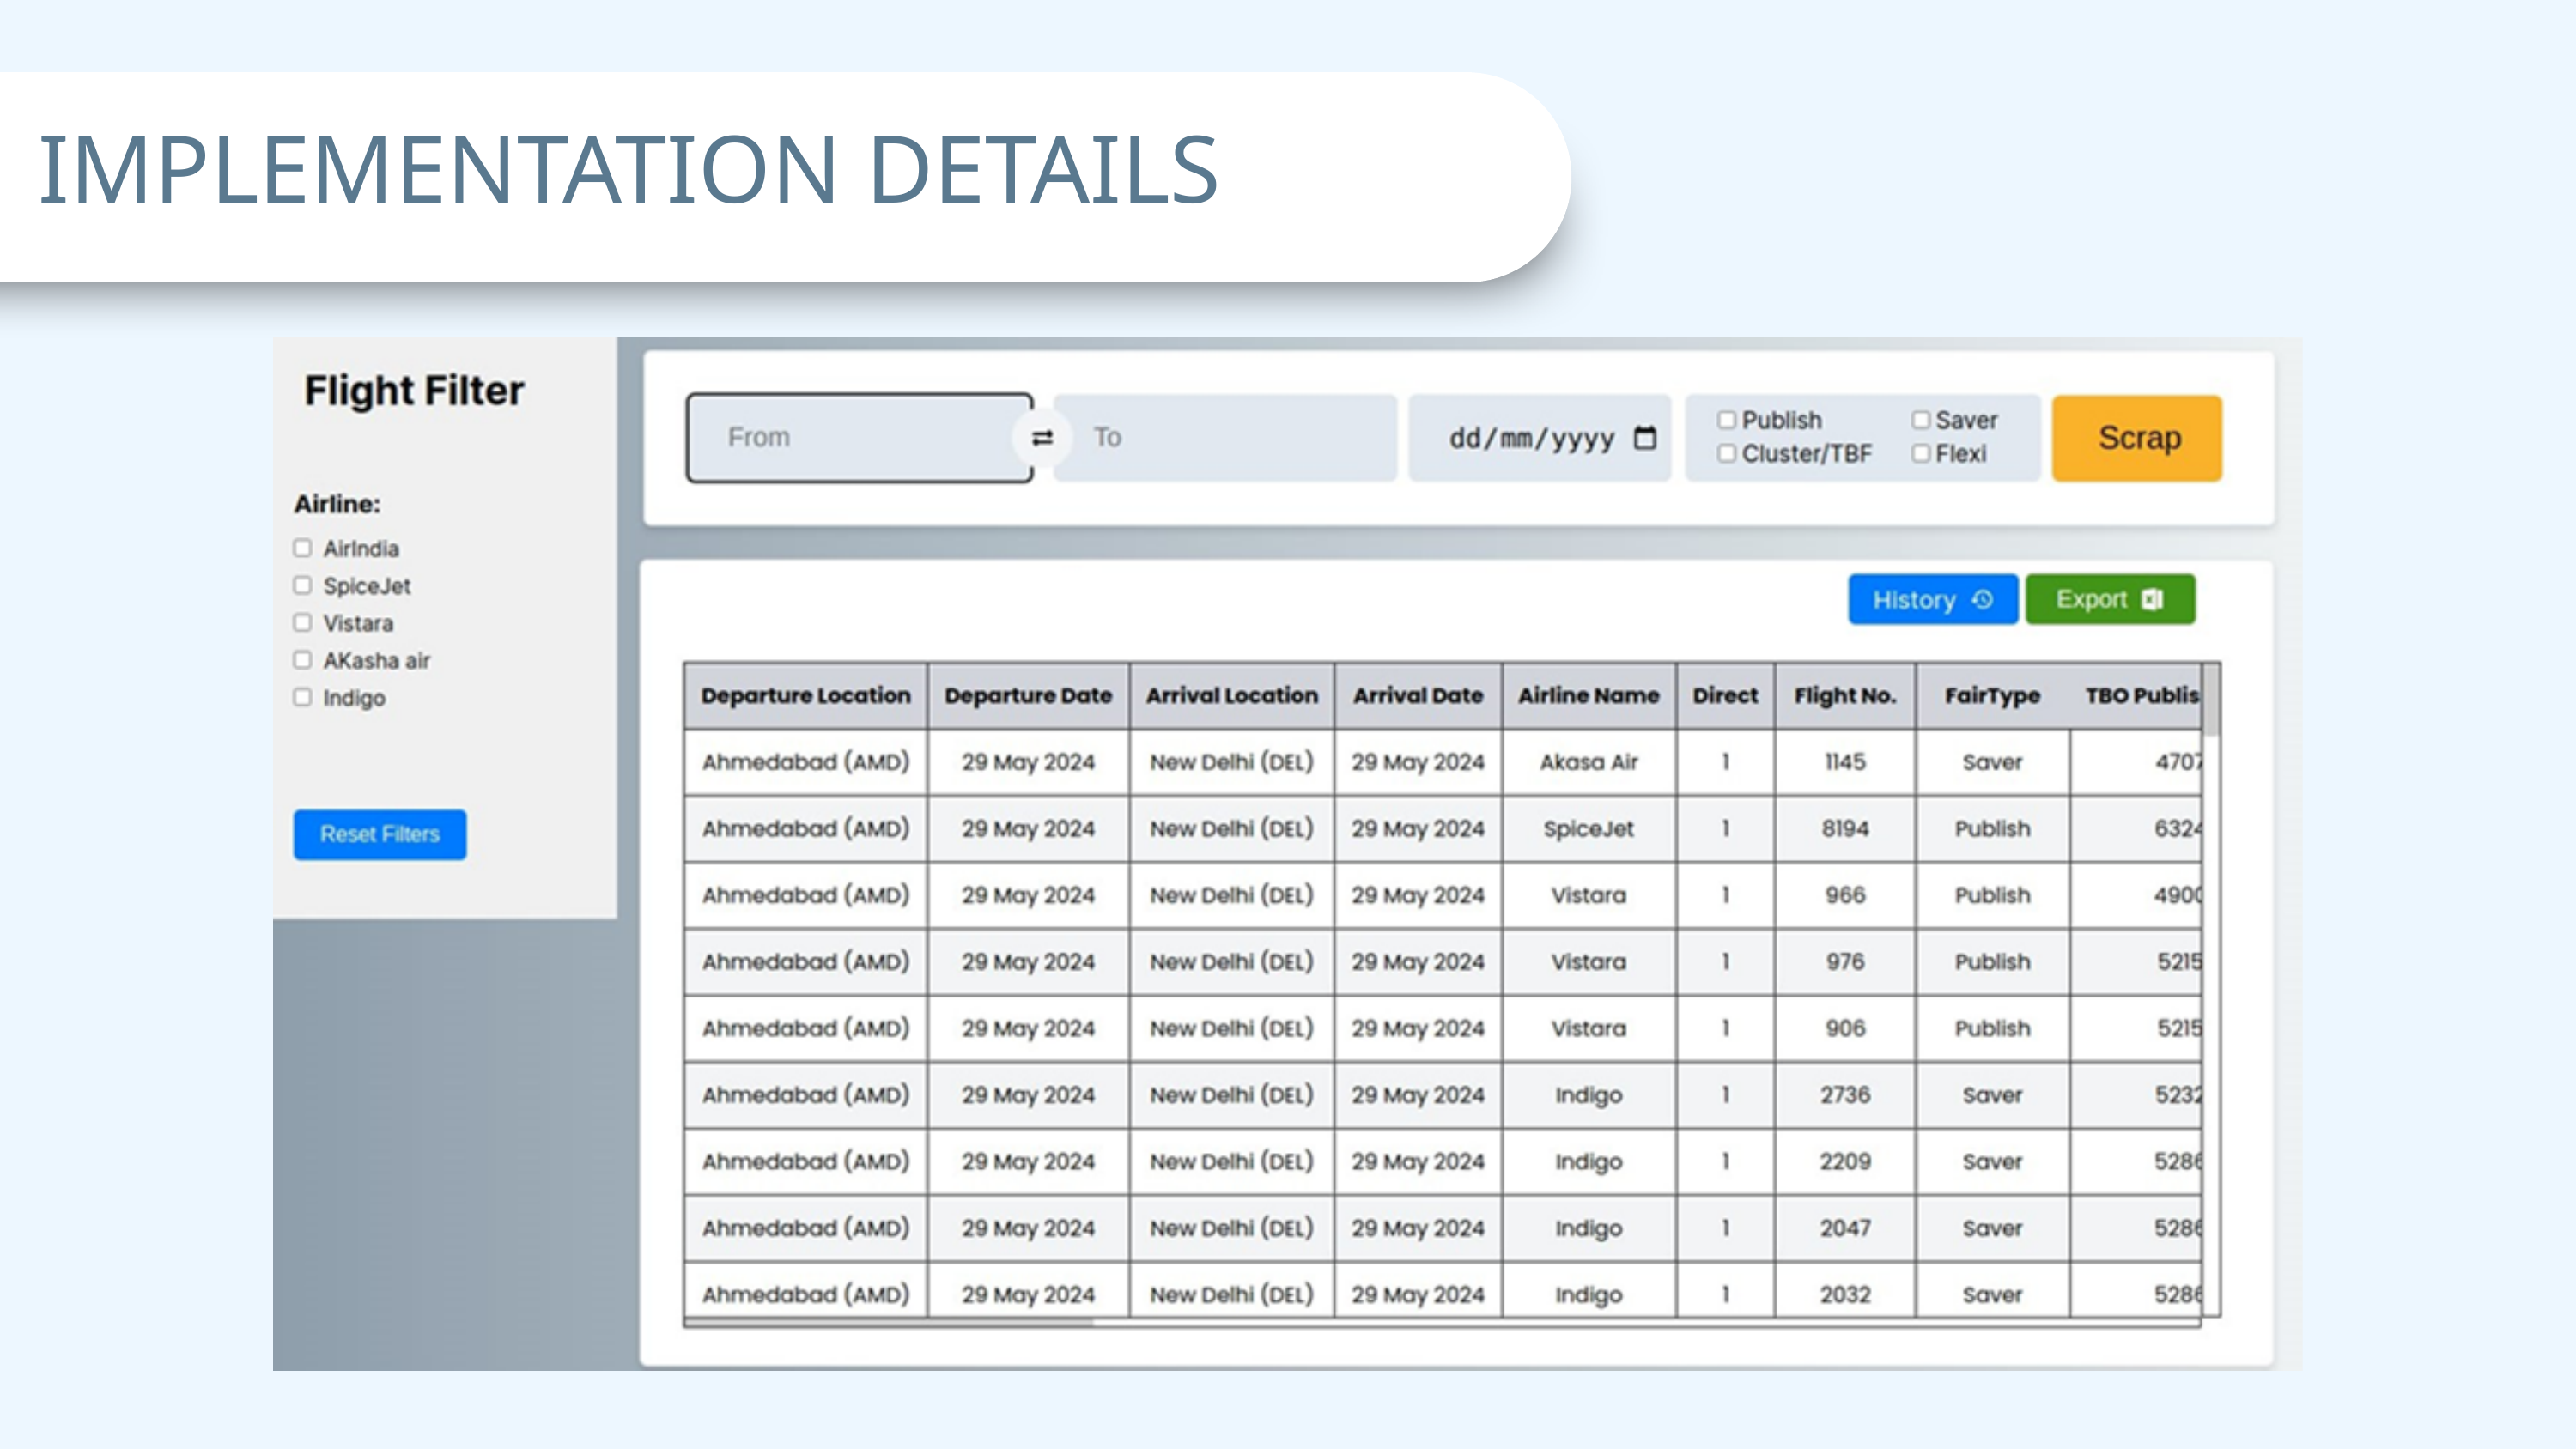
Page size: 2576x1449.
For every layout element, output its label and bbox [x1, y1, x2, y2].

text_box [0, 34, 1608, 338]
text_box [273, 337, 2303, 1371]
text_box [0, 71, 1572, 283]
